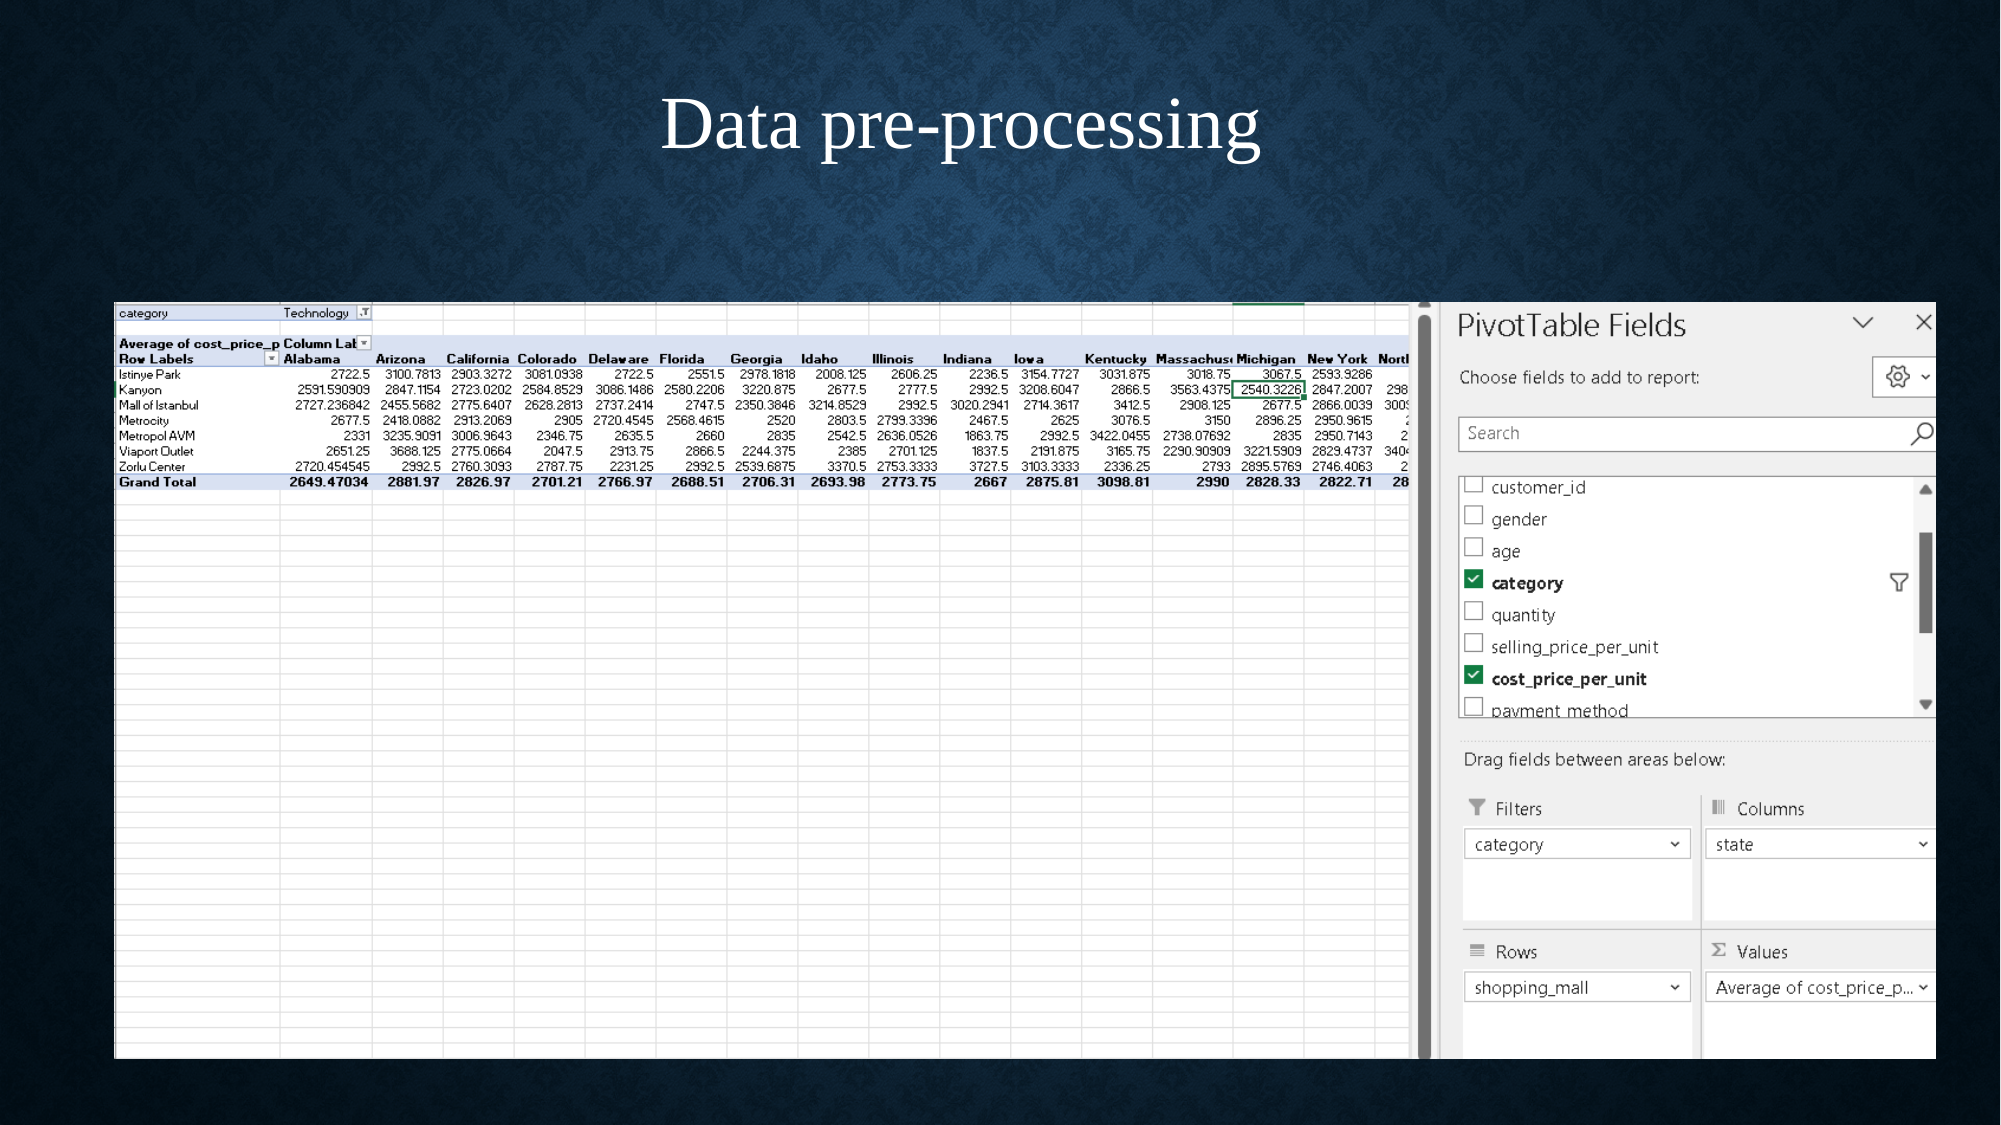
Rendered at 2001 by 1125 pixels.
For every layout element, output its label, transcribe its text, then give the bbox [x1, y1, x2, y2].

picture [113, 301, 1936, 1059]
text_box Data pre-processing [461, 66, 1462, 172]
